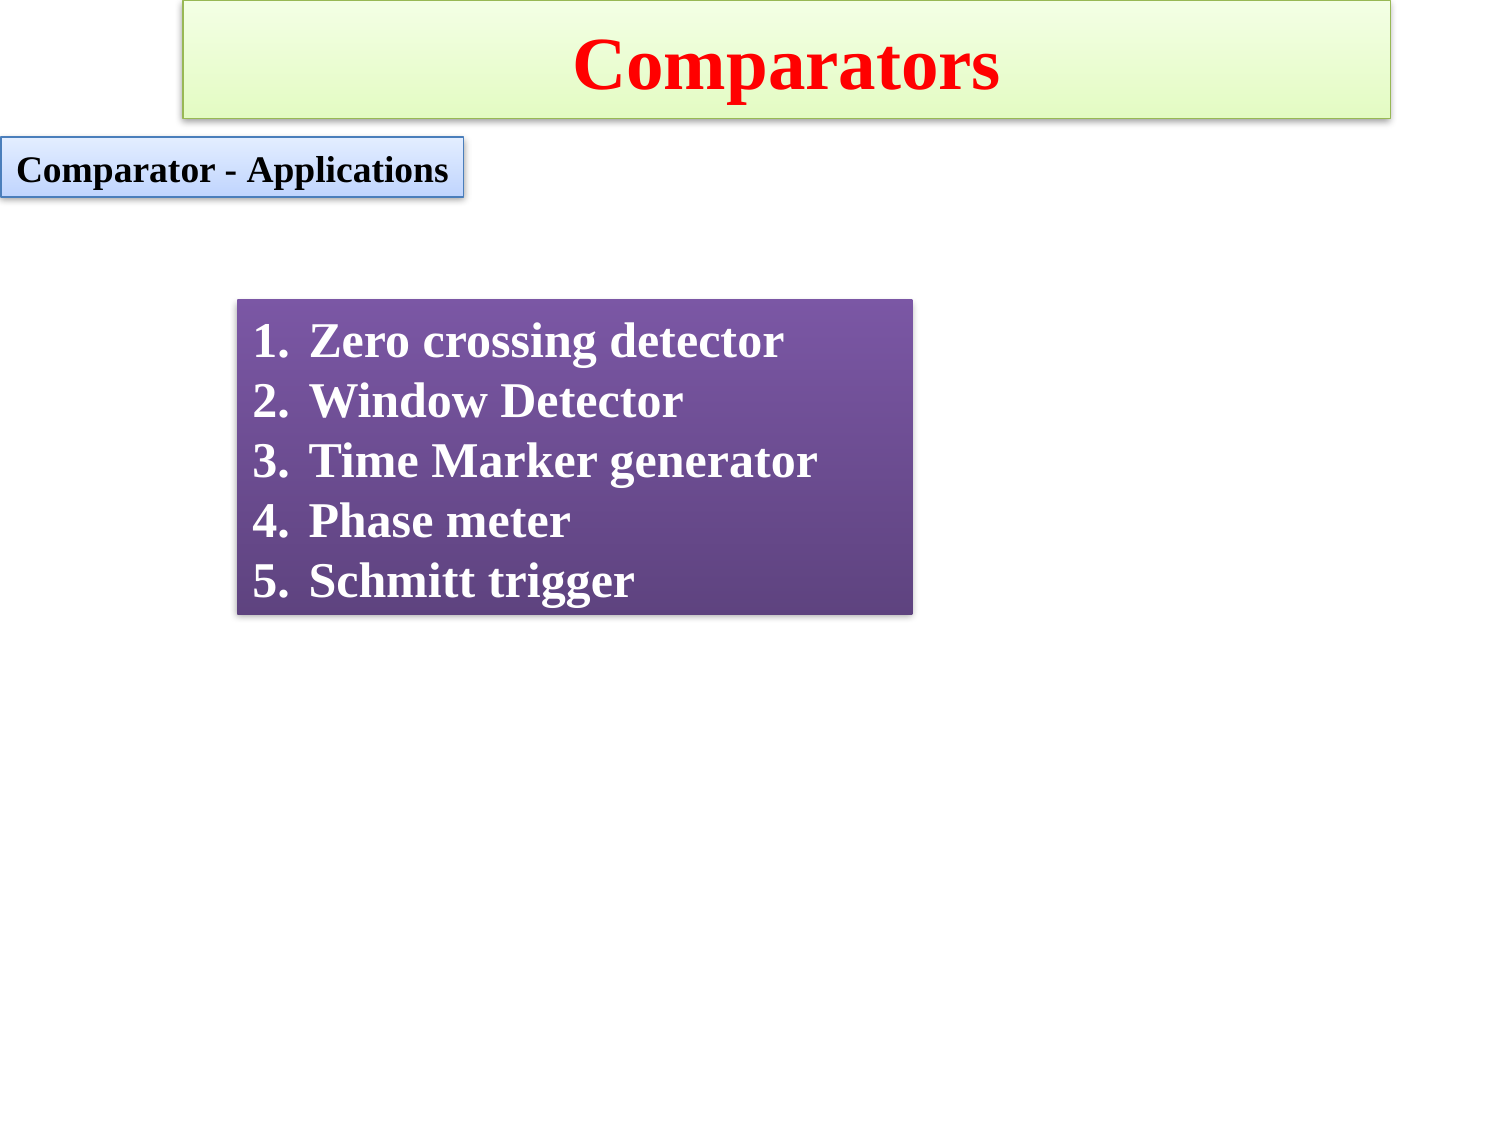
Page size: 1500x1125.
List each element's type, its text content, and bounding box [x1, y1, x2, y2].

text_box Zero crossing detector Window Detector Time Marker generator Phase meter Schmitt trigger [237, 299, 913, 615]
text_box Comparator - Applications [2, 136, 463, 198]
text_box Comparators [182, 0, 1391, 119]
